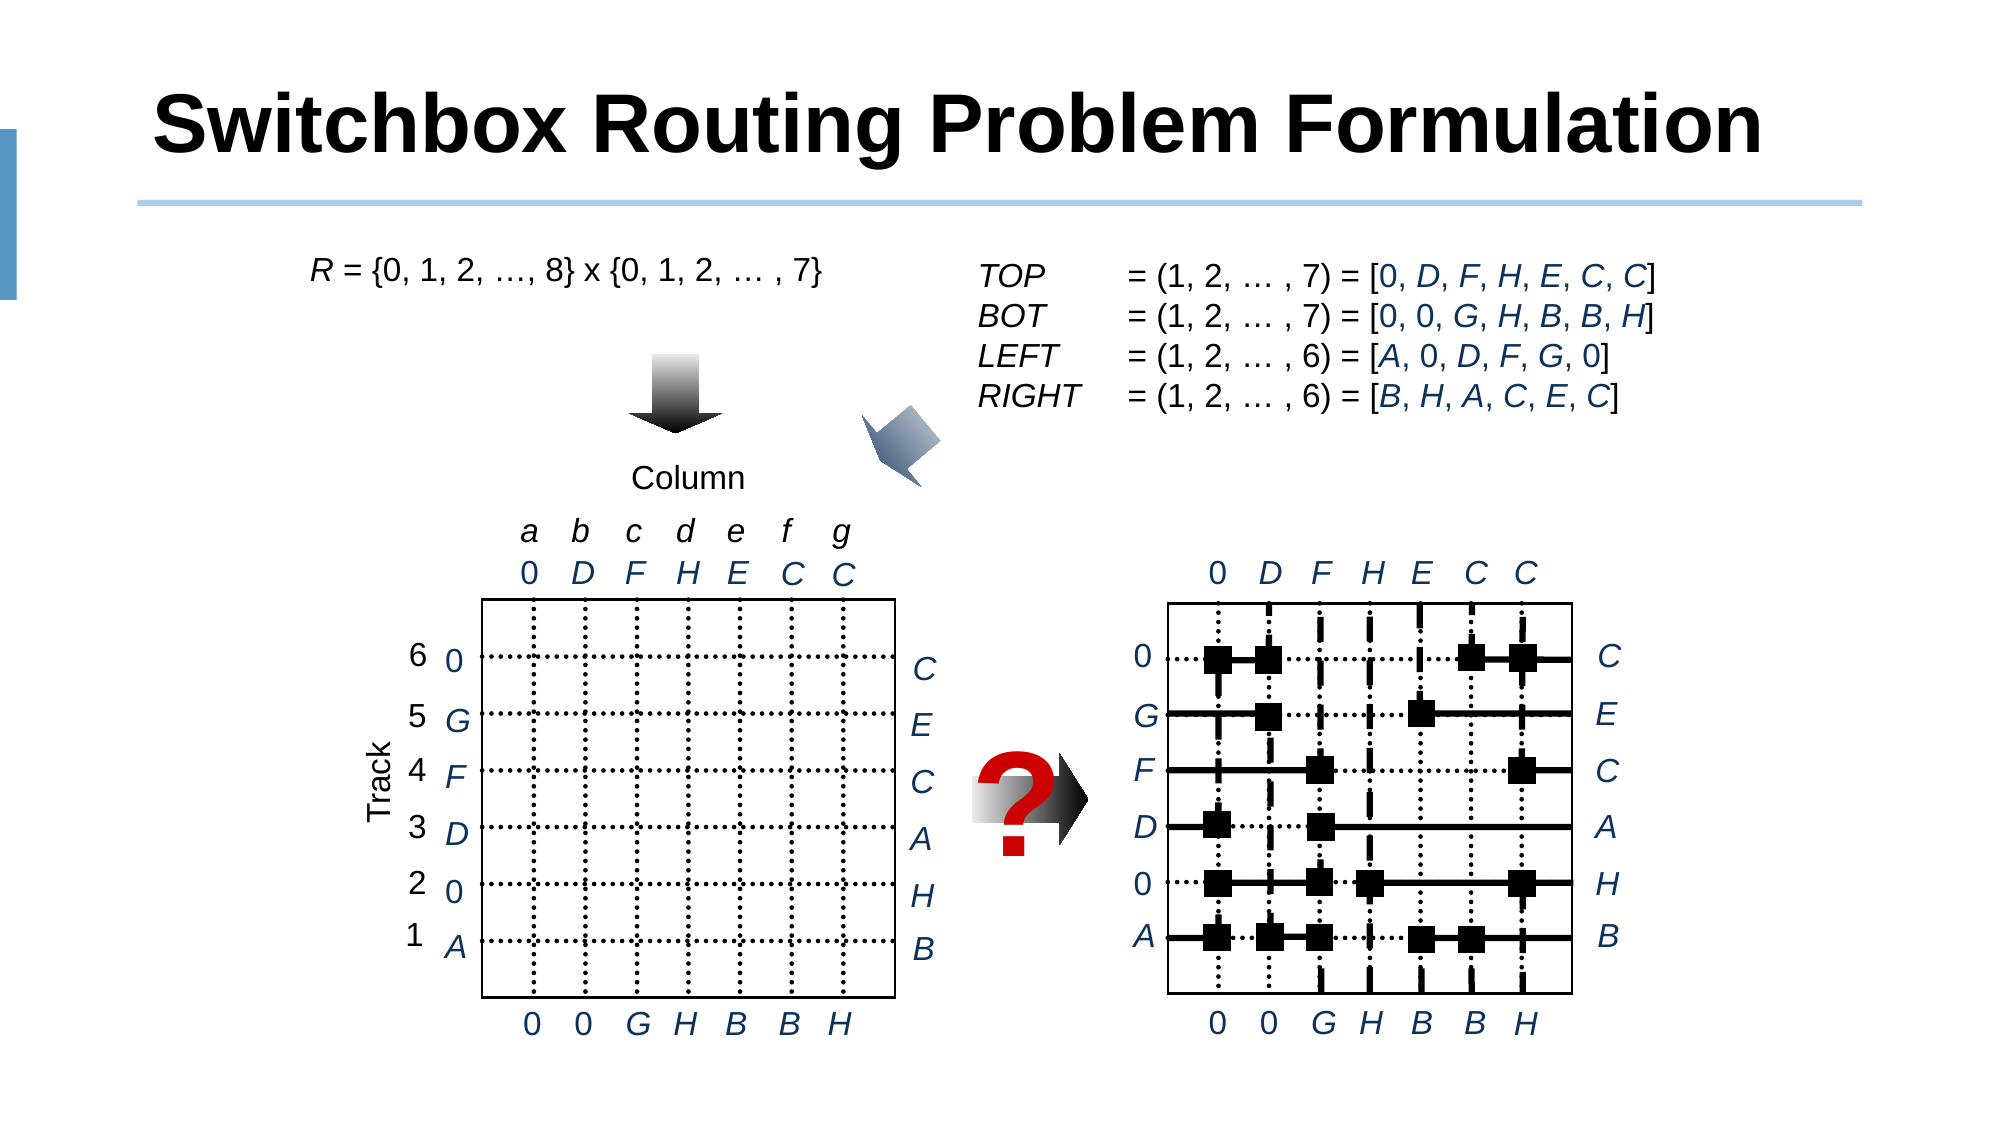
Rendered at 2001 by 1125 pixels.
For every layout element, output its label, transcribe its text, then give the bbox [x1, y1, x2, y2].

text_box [959, 543, 1644, 1050]
text_box TOP = (1, 2, … , 7) = [0, D, F, H, E, C, C] BOT = (1, 2, … , 7) = [0, 0, G, H, B, B, H] LEFT = (1, 2, … , 6) = [A, 0, D, F, G, 0] RIGHT = (1, 2, … , 6) = [B, H, A, C, E, C] [961, 246, 1673, 422]
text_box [343, 448, 959, 1050]
text_box [629, 353, 722, 434]
title Switchbox Routing Problem Formulation [137, 42, 1863, 208]
text_box R = {0, 1, 2, …, 8} x {0, 1, 2, … , 7} [294, 240, 840, 296]
text_box [862, 405, 941, 448]
